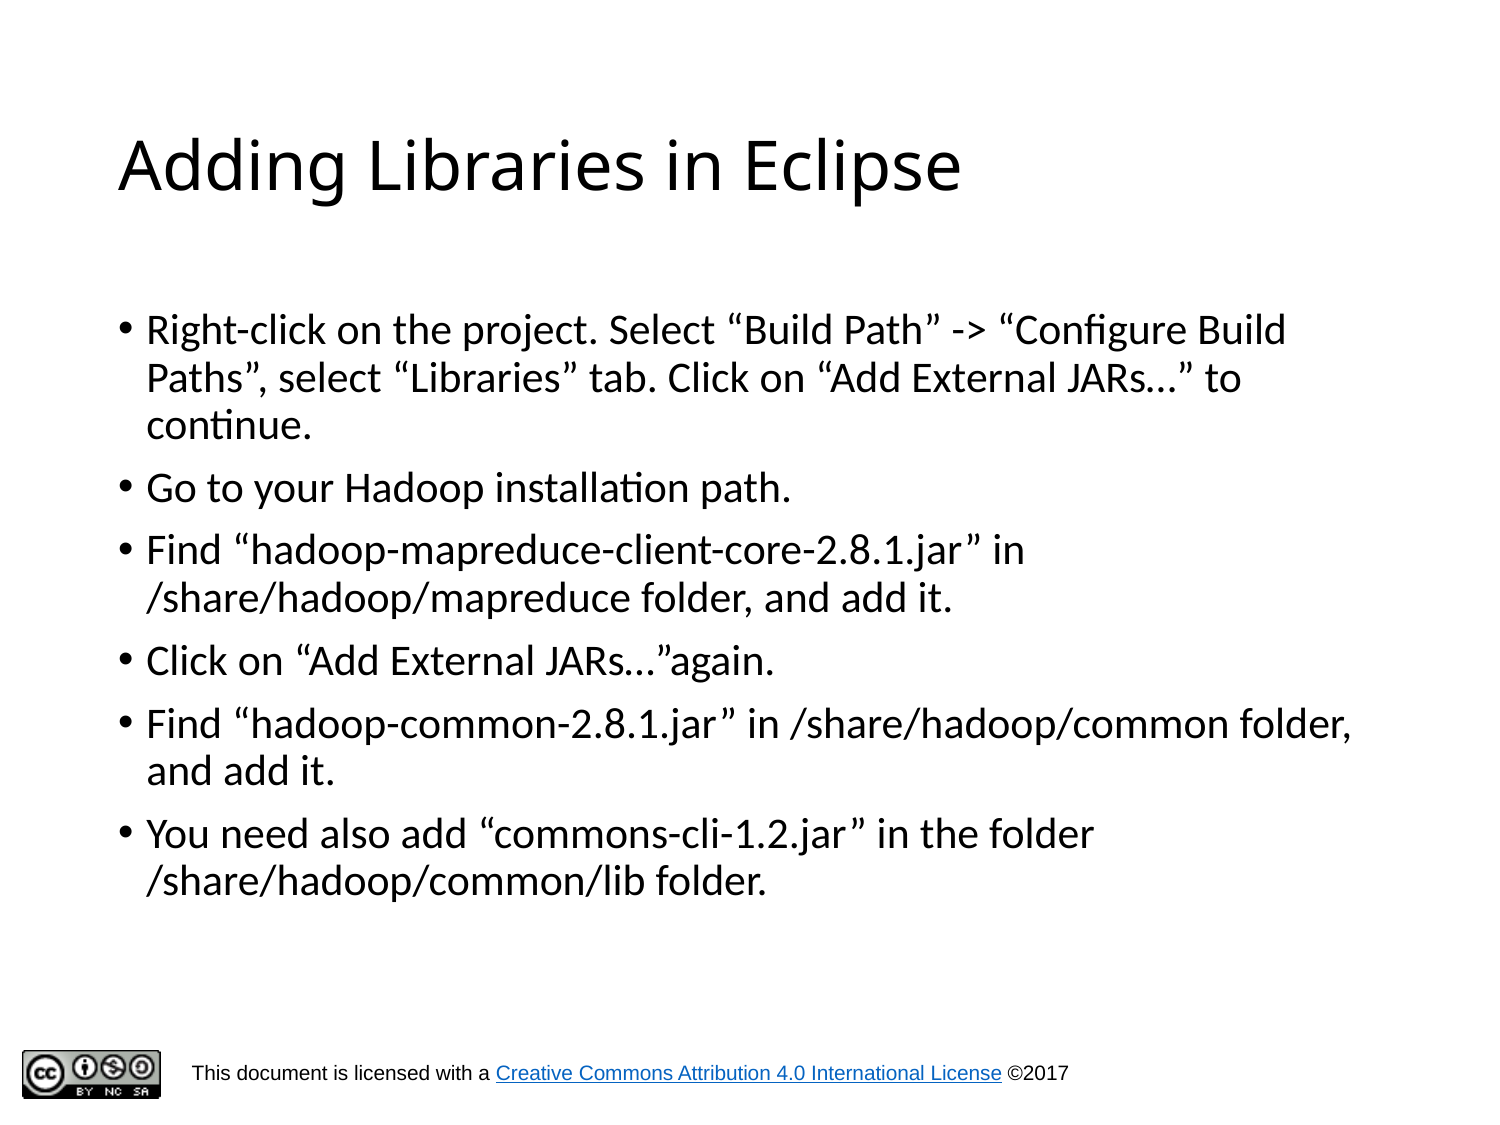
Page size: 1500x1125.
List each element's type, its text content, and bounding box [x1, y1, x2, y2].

list Right-click on the project. Select “Build Path” -> “Configure Build Paths”, select “Libraries” tab. Click on “Add External JARs…” to continue. Go to your Hadoop installation path. Find “hadoop-mapreduce-client-core-2.8.1.jar” in /share/hadoop/mapreduce folder, and add it. Click on “Add External JARs…”again. Find “hadoop-common-2.8.1.jar” in /share/hadoop/common folder, and add it. You need also add “commons-cli-1.2.jar” in the folder /share/hadoop/common/lib folder. [102, 299, 1398, 1014]
picture [22, 1050, 161, 1099]
title Adding Libraries in Eclipse [102, 59, 1398, 278]
